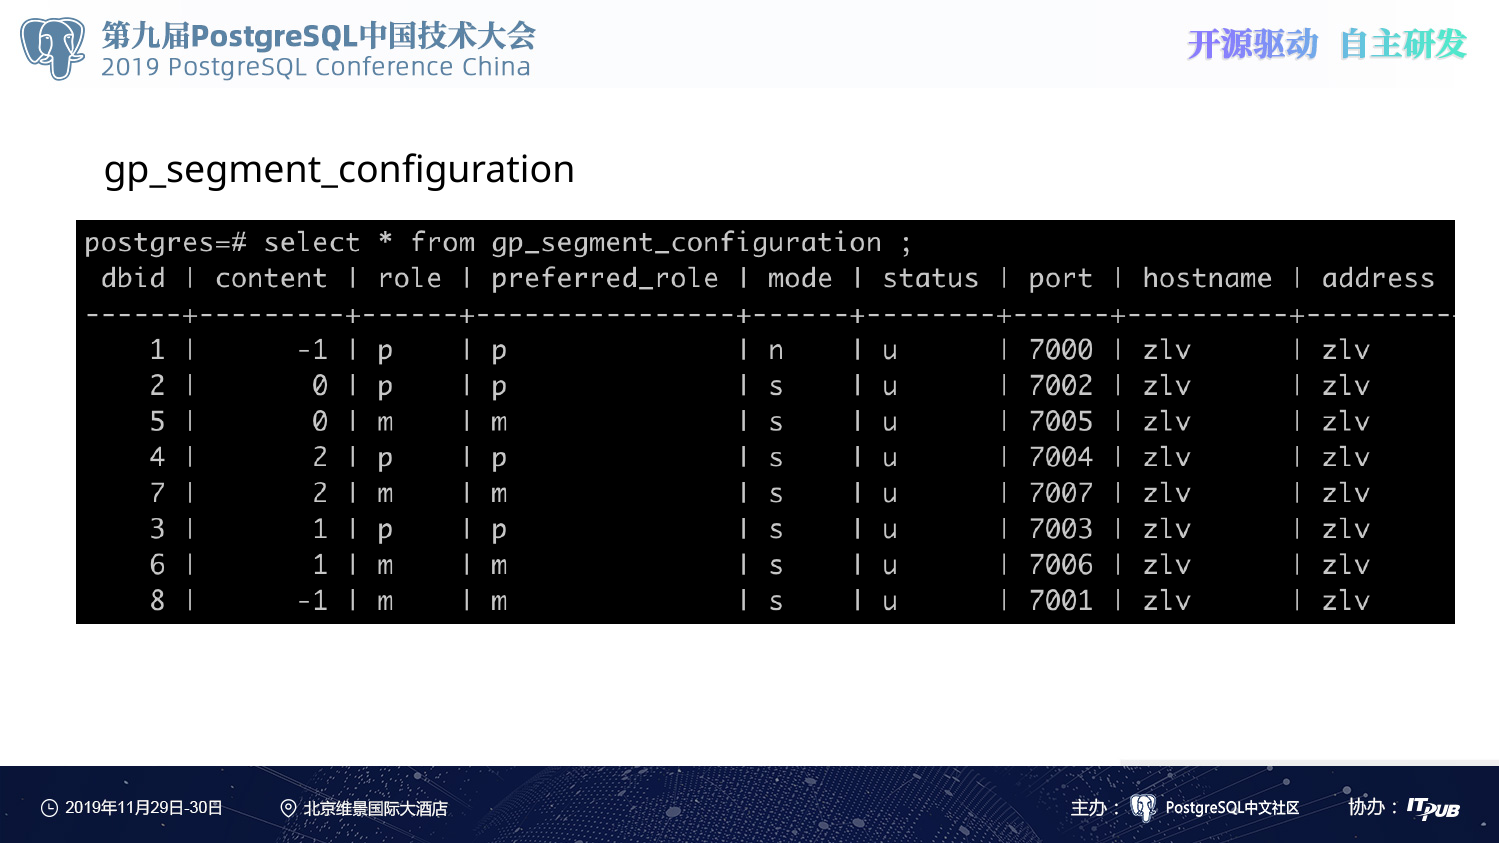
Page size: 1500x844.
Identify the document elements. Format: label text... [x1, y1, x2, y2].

picture [0, 0, 1499, 843]
text_box gp_segment_configuration [88, 114, 592, 197]
